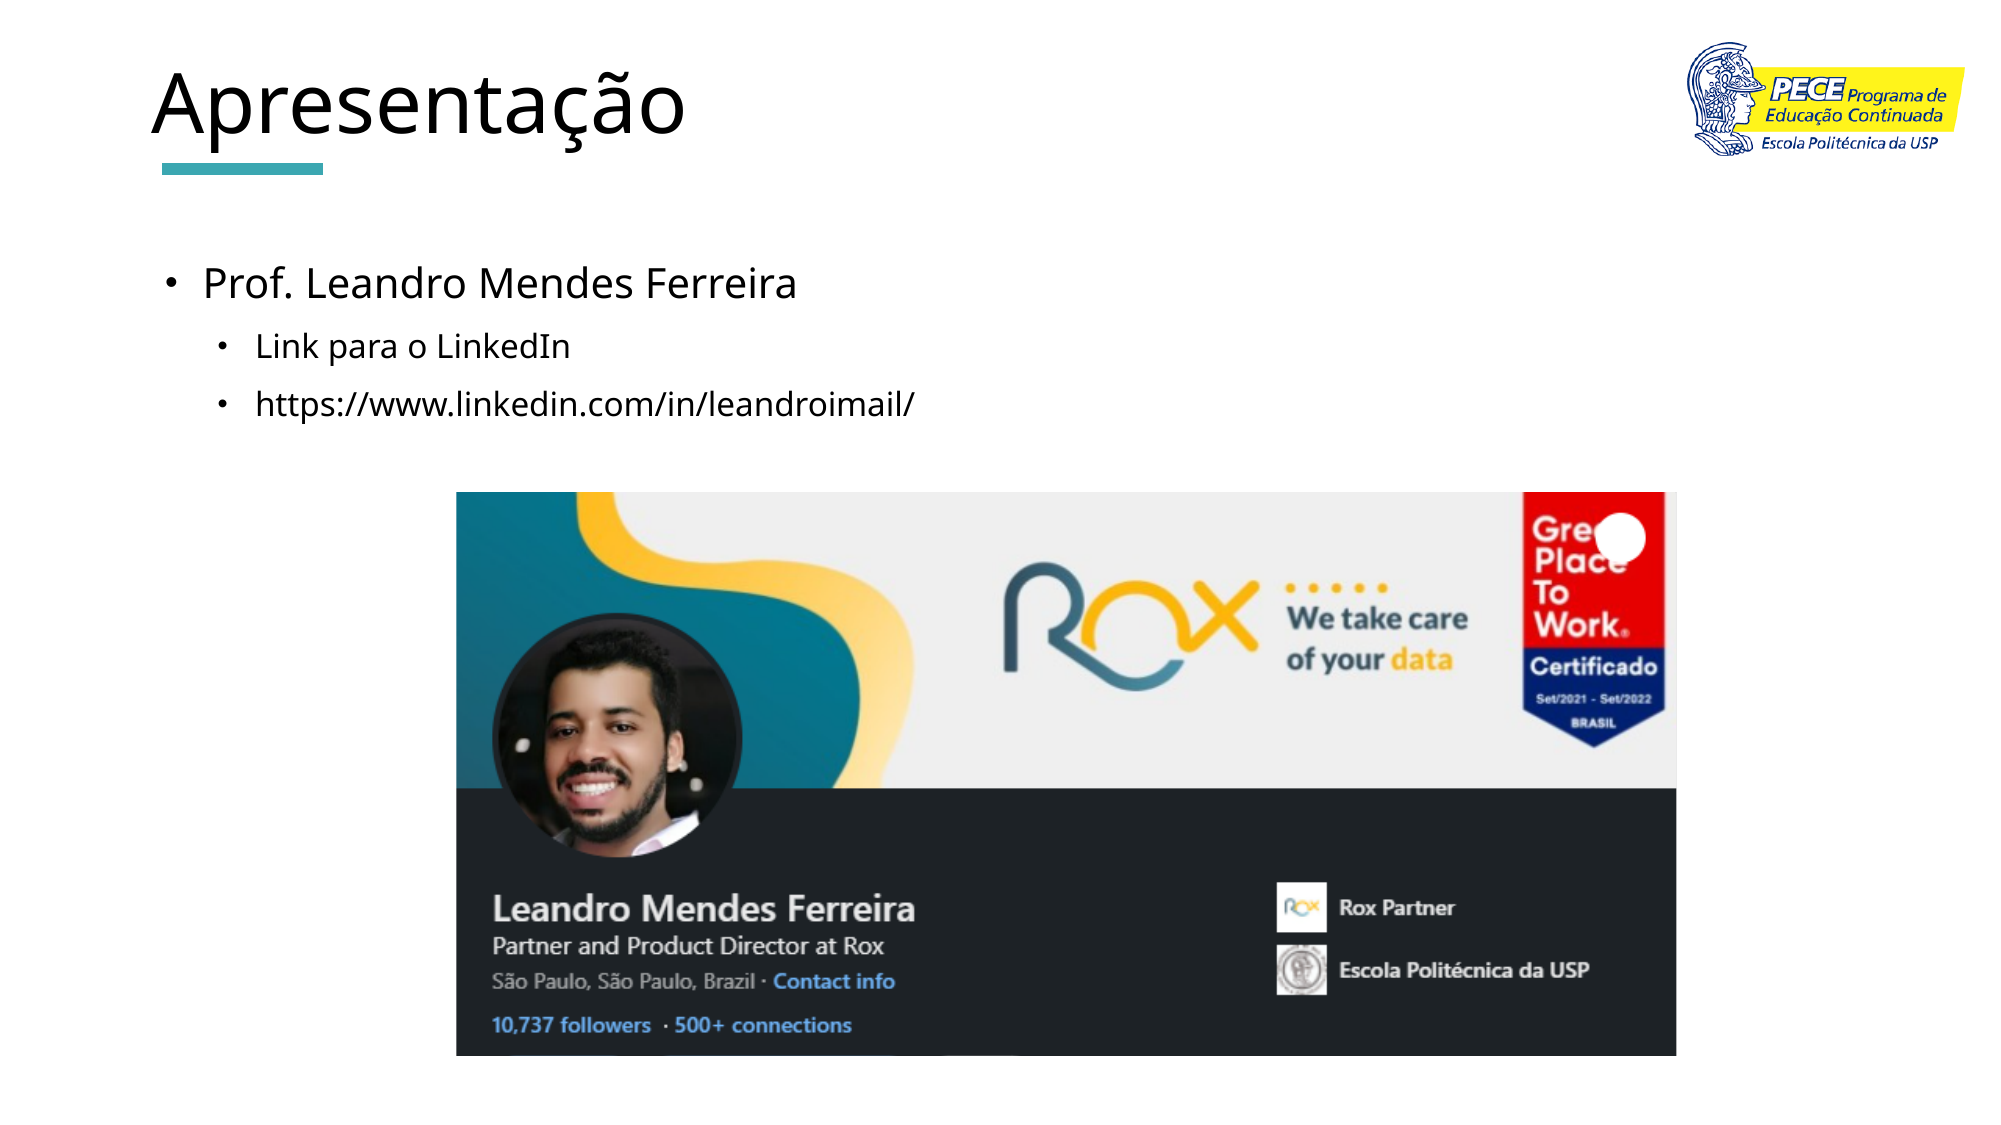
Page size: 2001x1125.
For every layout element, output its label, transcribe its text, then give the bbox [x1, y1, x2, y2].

list Prof. Leandro Mendes Ferreira Link para o LinkedIn https://www.linkedin.com/in/leandroimail/ [150, 239, 1850, 746]
picture [456, 492, 1677, 1056]
title Apresentação [136, 42, 1837, 259]
picture [1687, 42, 1965, 156]
